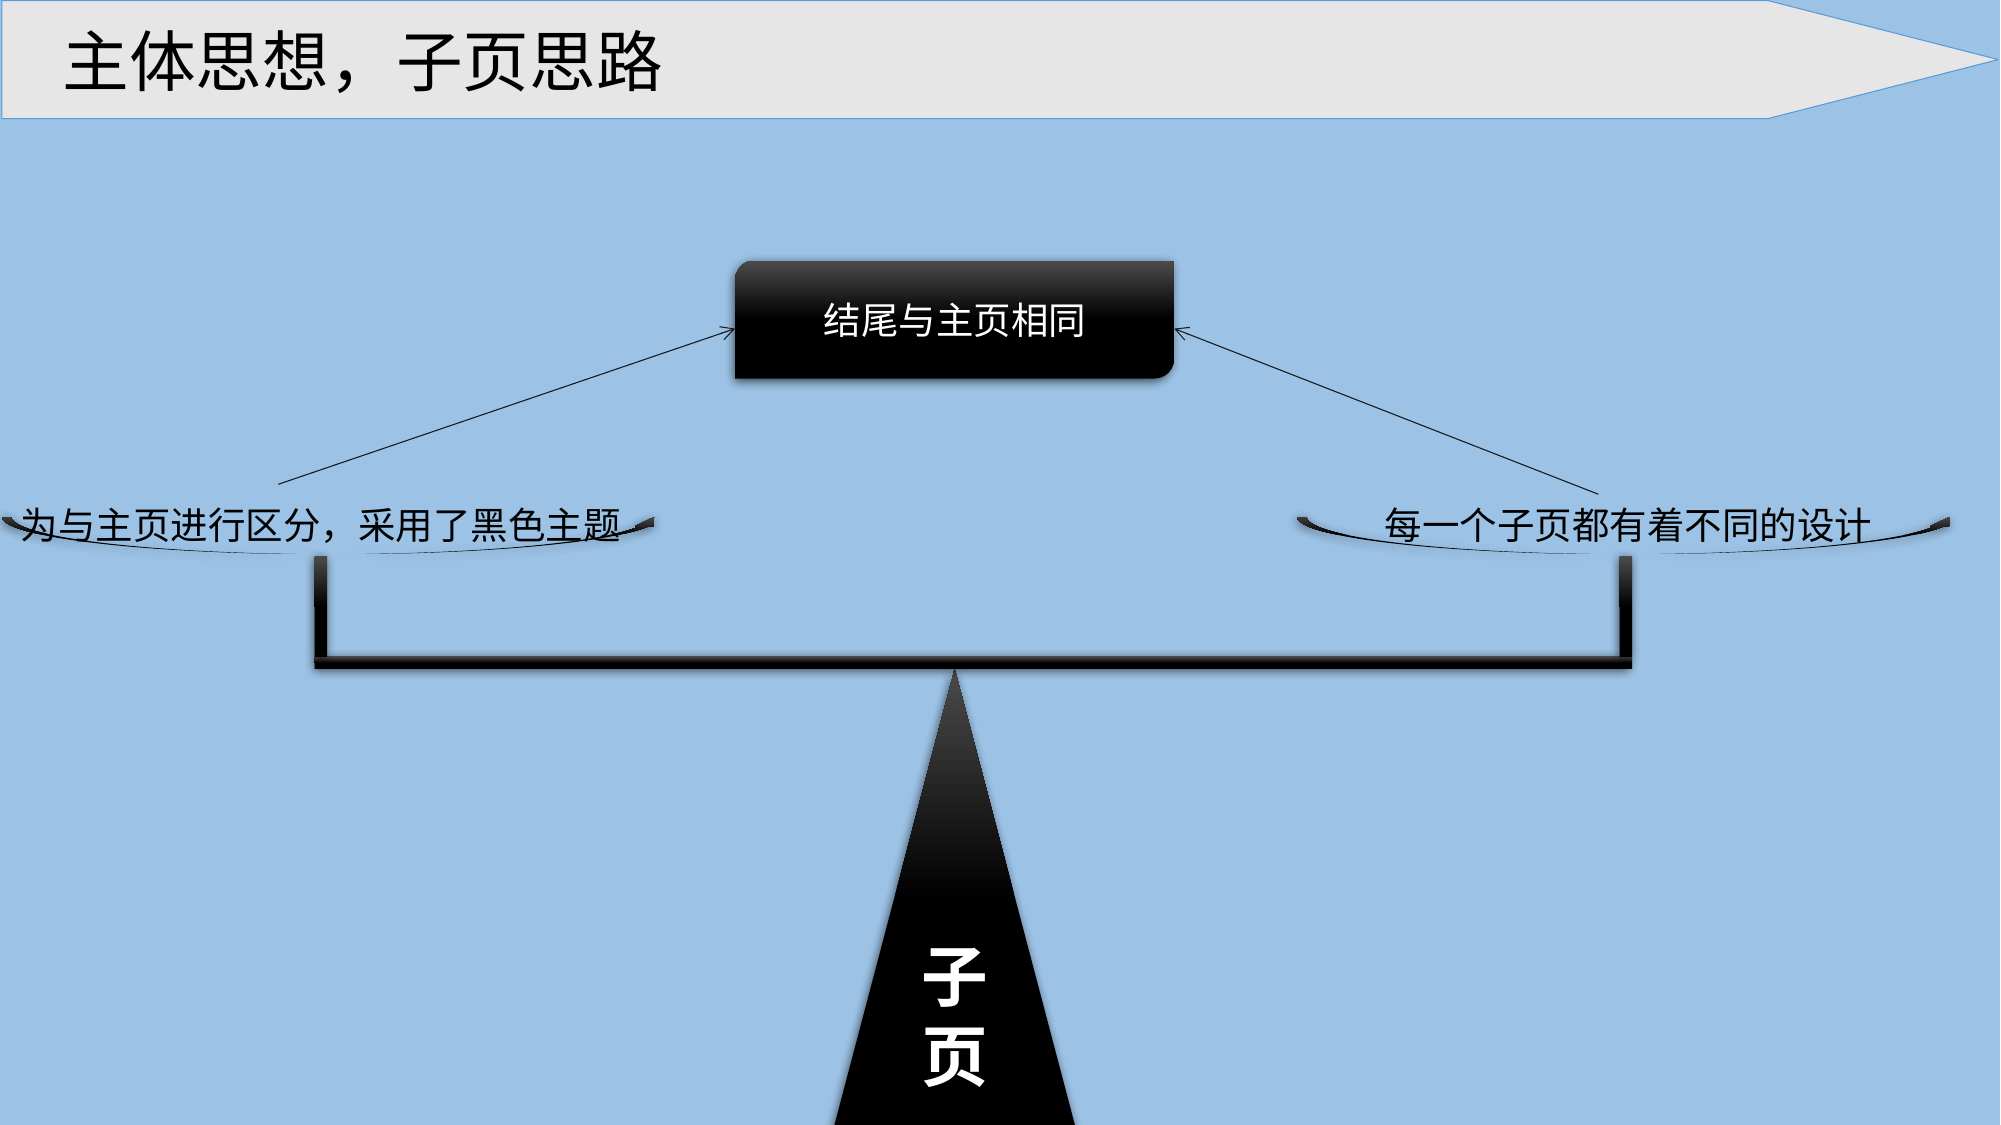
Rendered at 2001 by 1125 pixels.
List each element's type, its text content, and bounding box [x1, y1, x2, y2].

text_box 子页 [834, 680, 1075, 1125]
text_box 结尾与主页相同 [735, 260, 1175, 379]
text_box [278, 328, 736, 485]
text_box [636, 516, 655, 531]
text_box 每一个子页都有着不同的设计 [1369, 494, 1887, 554]
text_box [1174, 328, 1599, 495]
text_box [314, 556, 328, 657]
text_box 主体思想，子页思路 [1, 0, 1999, 119]
text_box [314, 656, 1633, 669]
text_box [1887, 516, 1951, 540]
text_box [1619, 556, 1633, 657]
text_box 为与主页进行区分，采用了黑色主题 [6, 494, 636, 554]
